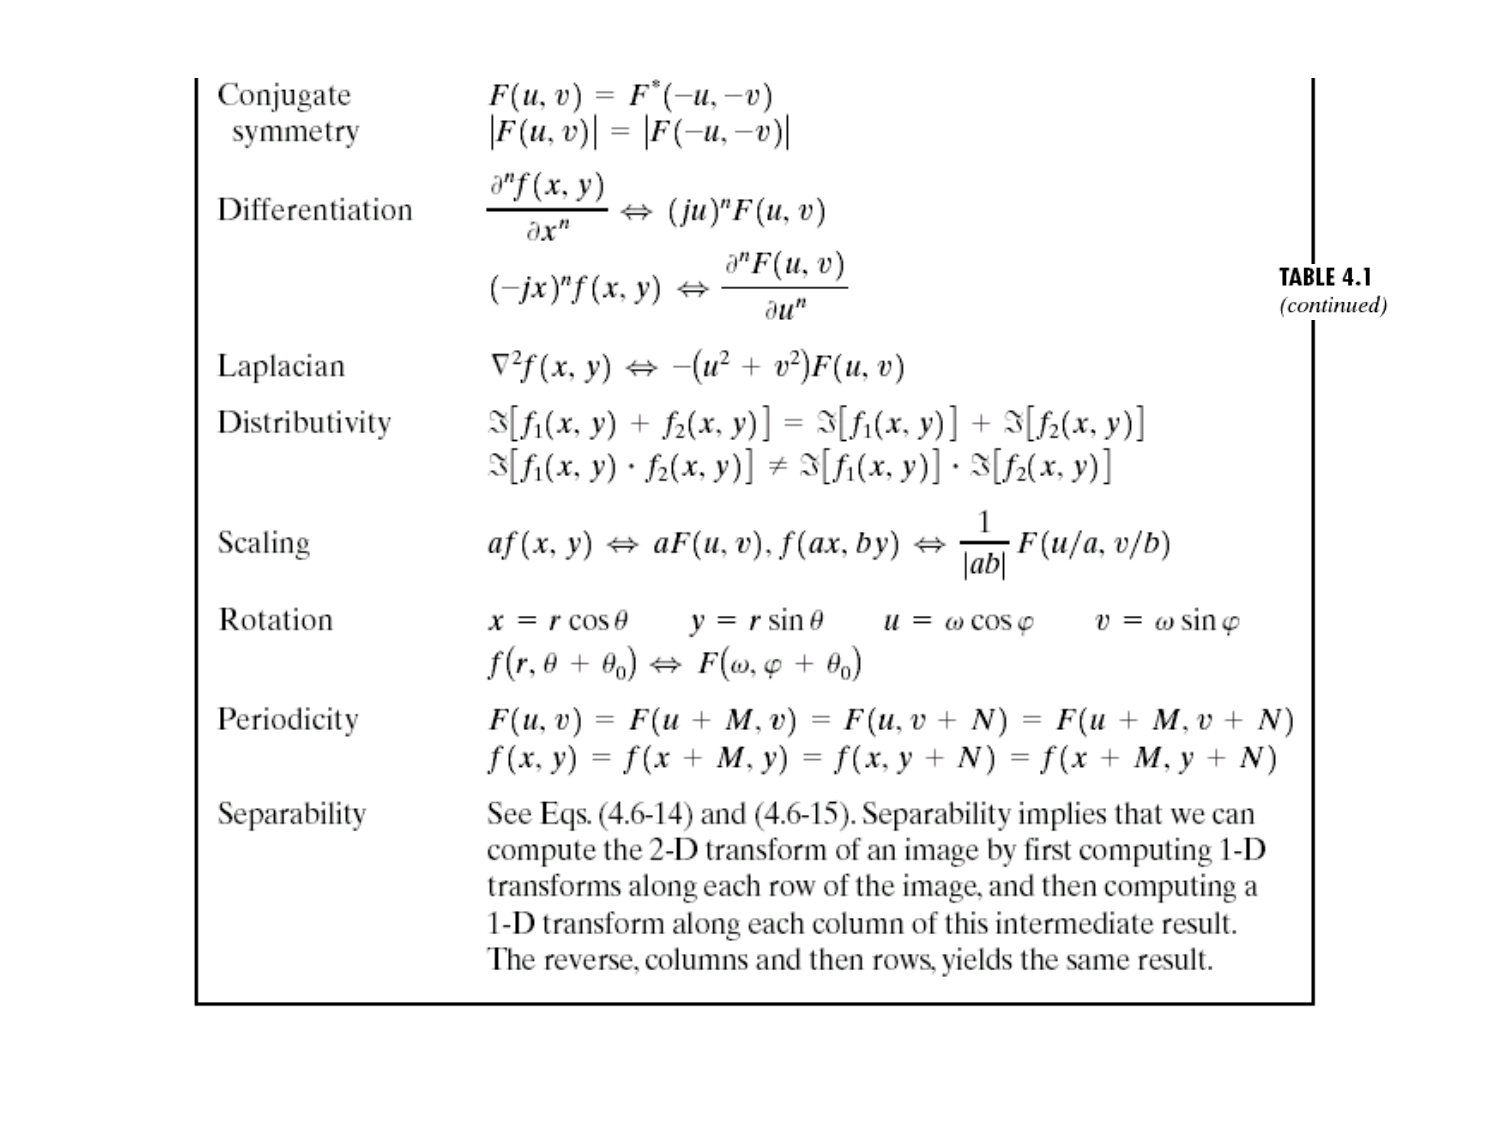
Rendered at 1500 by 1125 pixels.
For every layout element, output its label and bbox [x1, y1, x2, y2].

picture [182, 77, 1390, 1014]
